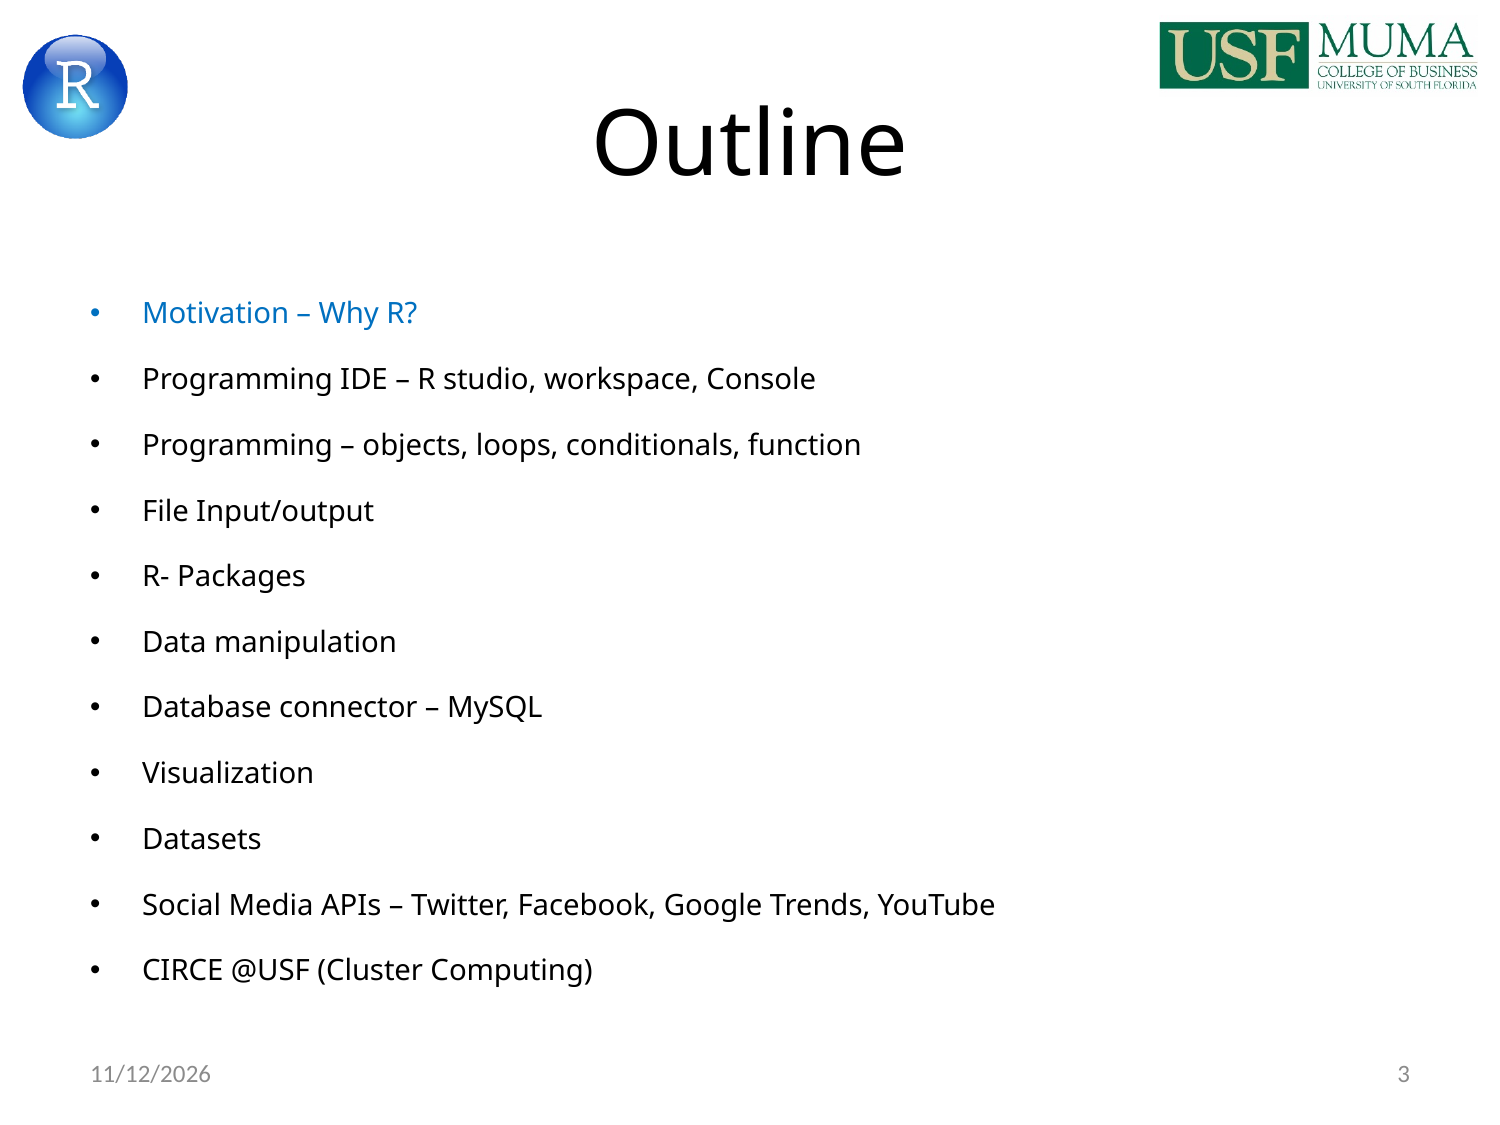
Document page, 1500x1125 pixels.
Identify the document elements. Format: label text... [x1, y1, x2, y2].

slide_number 3 [1074, 1042, 1425, 1103]
title Outline [75, 45, 1425, 233]
picture [1159, 15, 1478, 97]
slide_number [75, 1042, 425, 1103]
picture [22, 34, 128, 139]
list Motivation – Why R? Programming IDE – R studio, workspace, Console Programming – objects, loops, conditionals, function File Input/output R- Packages Data manipulation Database connector – MySQL Visualization Datasets Social Media APIs – Twitter, Facebook, Google Trends, YouTube CIRCE @USF (Cluster Computing) [75, 262, 1425, 1005]
